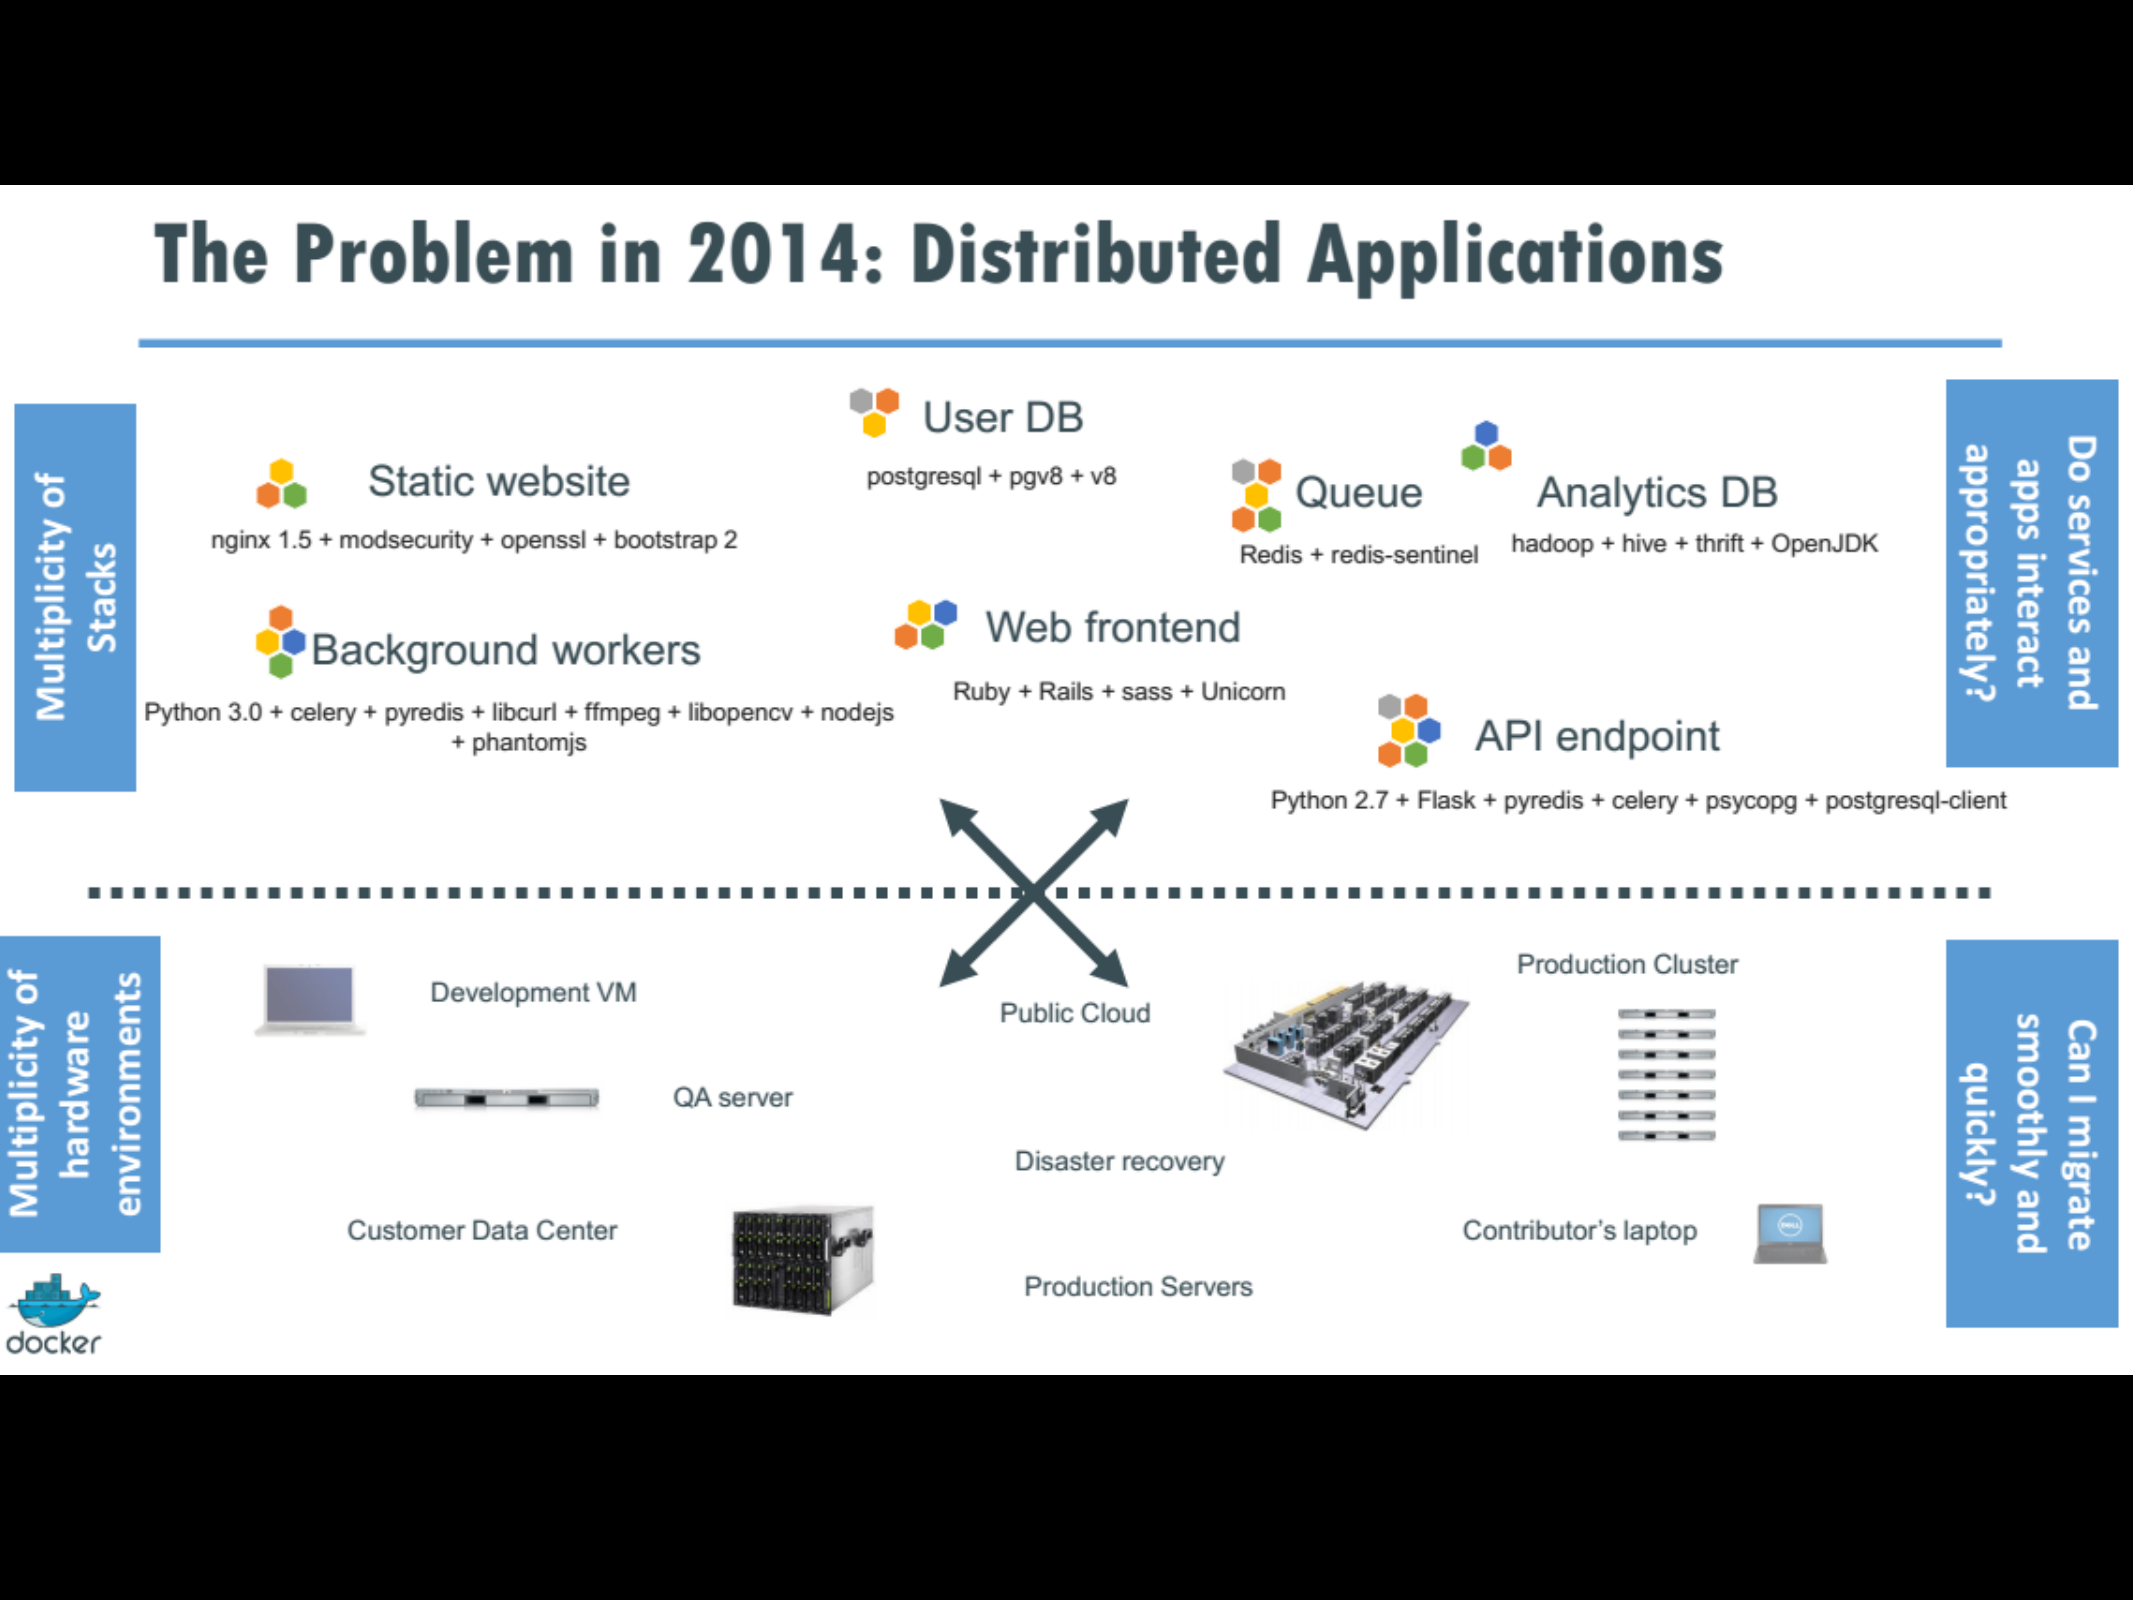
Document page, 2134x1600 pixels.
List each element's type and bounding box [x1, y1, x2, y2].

picture [0, 184, 2134, 1375]
